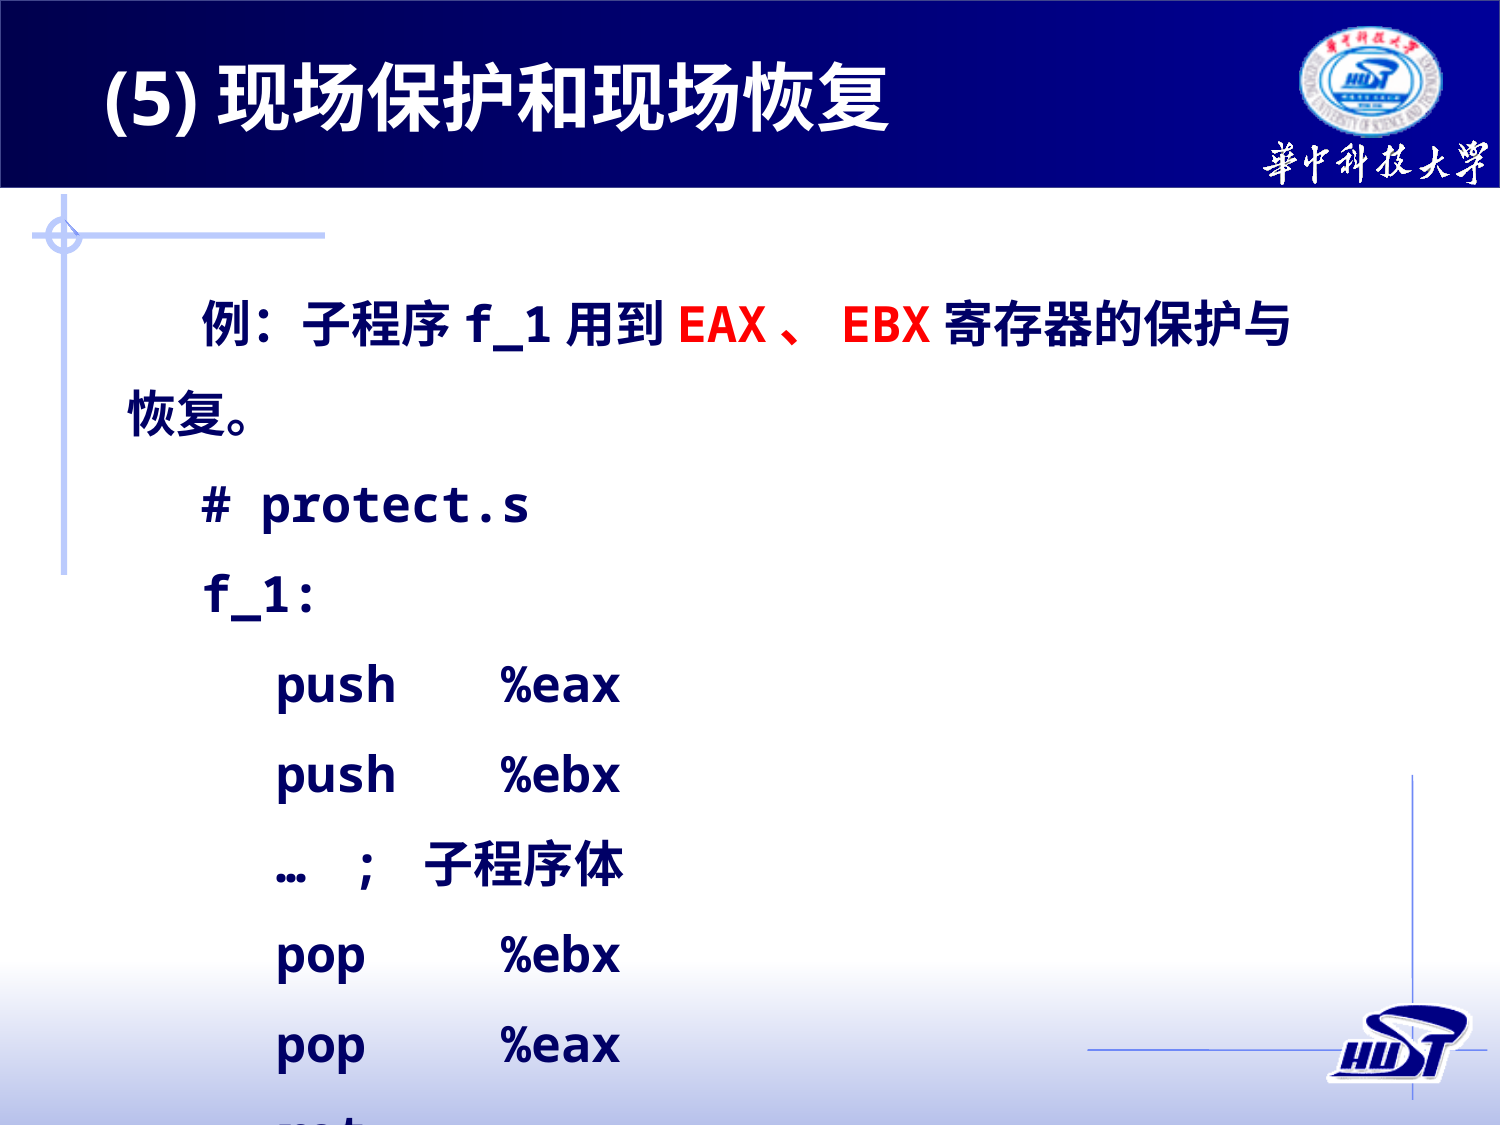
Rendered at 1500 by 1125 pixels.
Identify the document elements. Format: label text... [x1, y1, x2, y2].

text_box 例：子程序f_1用到EAX、EBX寄存器的保护与恢复。 # protect.s f_1: push %eax push %ebx … ; 子程序体 pop %ebx pop %eax ret [0, 255, 1340, 1011]
picture [1262, 140, 1488, 185]
picture [1299, 26, 1443, 138]
text_box (5)现场保护和现场恢复 [89, 42, 1308, 148]
